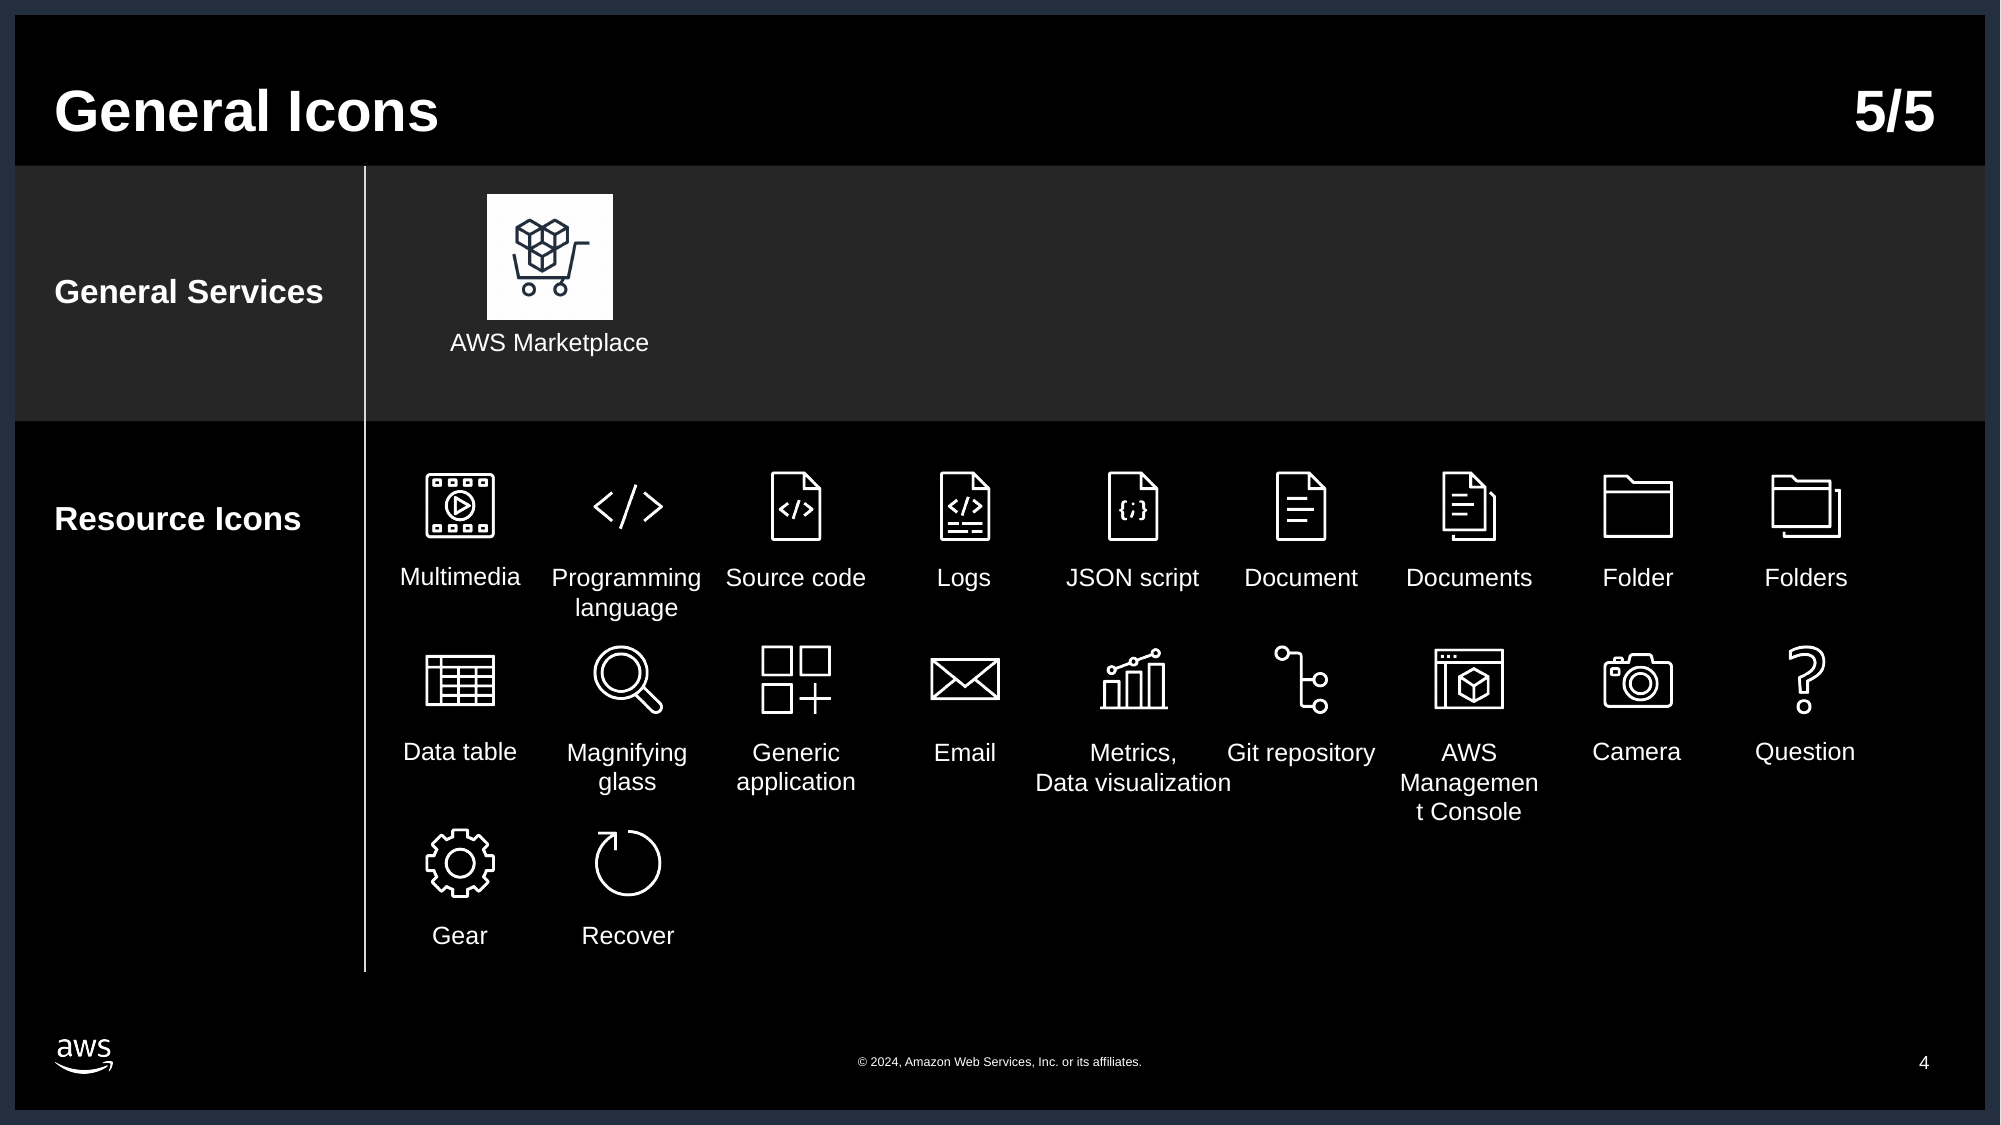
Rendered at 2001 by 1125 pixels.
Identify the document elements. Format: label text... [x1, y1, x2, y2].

text_box JSON script [1044, 553, 1213, 599]
text_box Generic application [708, 728, 885, 804]
text_box Magnifying glass [539, 728, 708, 804]
slide_number 4 [1494, 1031, 1945, 1092]
footer © 2024, Amazon Web Services, Inc. or its affiliates. [662, 1031, 1338, 1092]
picture [55, 1039, 113, 1074]
picture [590, 825, 666, 901]
text_box Git repository [1208, 728, 1381, 774]
text_box Document [1213, 553, 1381, 599]
text_box AWS Marketplace [363, 319, 736, 364]
picture [1600, 468, 1676, 544]
picture [927, 468, 1003, 544]
text_box Source code [708, 553, 876, 599]
text_box Folder [1550, 553, 1718, 599]
picture [1768, 468, 1844, 544]
picture [927, 642, 1003, 718]
text_box Documents [1381, 553, 1550, 599]
picture [1600, 642, 1676, 718]
picture [1263, 468, 1339, 544]
text_box Programming language [528, 553, 726, 629]
picture [590, 642, 666, 718]
text_box Gear [371, 911, 540, 957]
picture [422, 468, 498, 544]
picture [758, 468, 834, 544]
text_box Email [877, 729, 1013, 775]
picture [422, 642, 498, 718]
picture [487, 194, 613, 320]
text_box AWS Management Console [1381, 728, 1558, 834]
text_box Multimedia [372, 552, 549, 598]
picture [1263, 642, 1339, 718]
text_box Logs [876, 553, 1044, 599]
text_box Metrics, Data visualization [1013, 729, 1254, 804]
text_box Data table [372, 728, 539, 774]
picture [422, 825, 498, 901]
picture [1431, 468, 1507, 544]
picture [758, 642, 834, 718]
picture [1095, 642, 1171, 718]
title General Icons 5/5 [39, 59, 1963, 166]
picture [1768, 642, 1844, 718]
text_box Camera [1549, 728, 1725, 774]
picture [1095, 468, 1171, 544]
picture [1431, 642, 1507, 718]
text_box Folders [1718, 553, 1895, 599]
text_box Question [1717, 728, 1894, 773]
picture [590, 468, 666, 544]
text_box Recover [540, 911, 717, 957]
